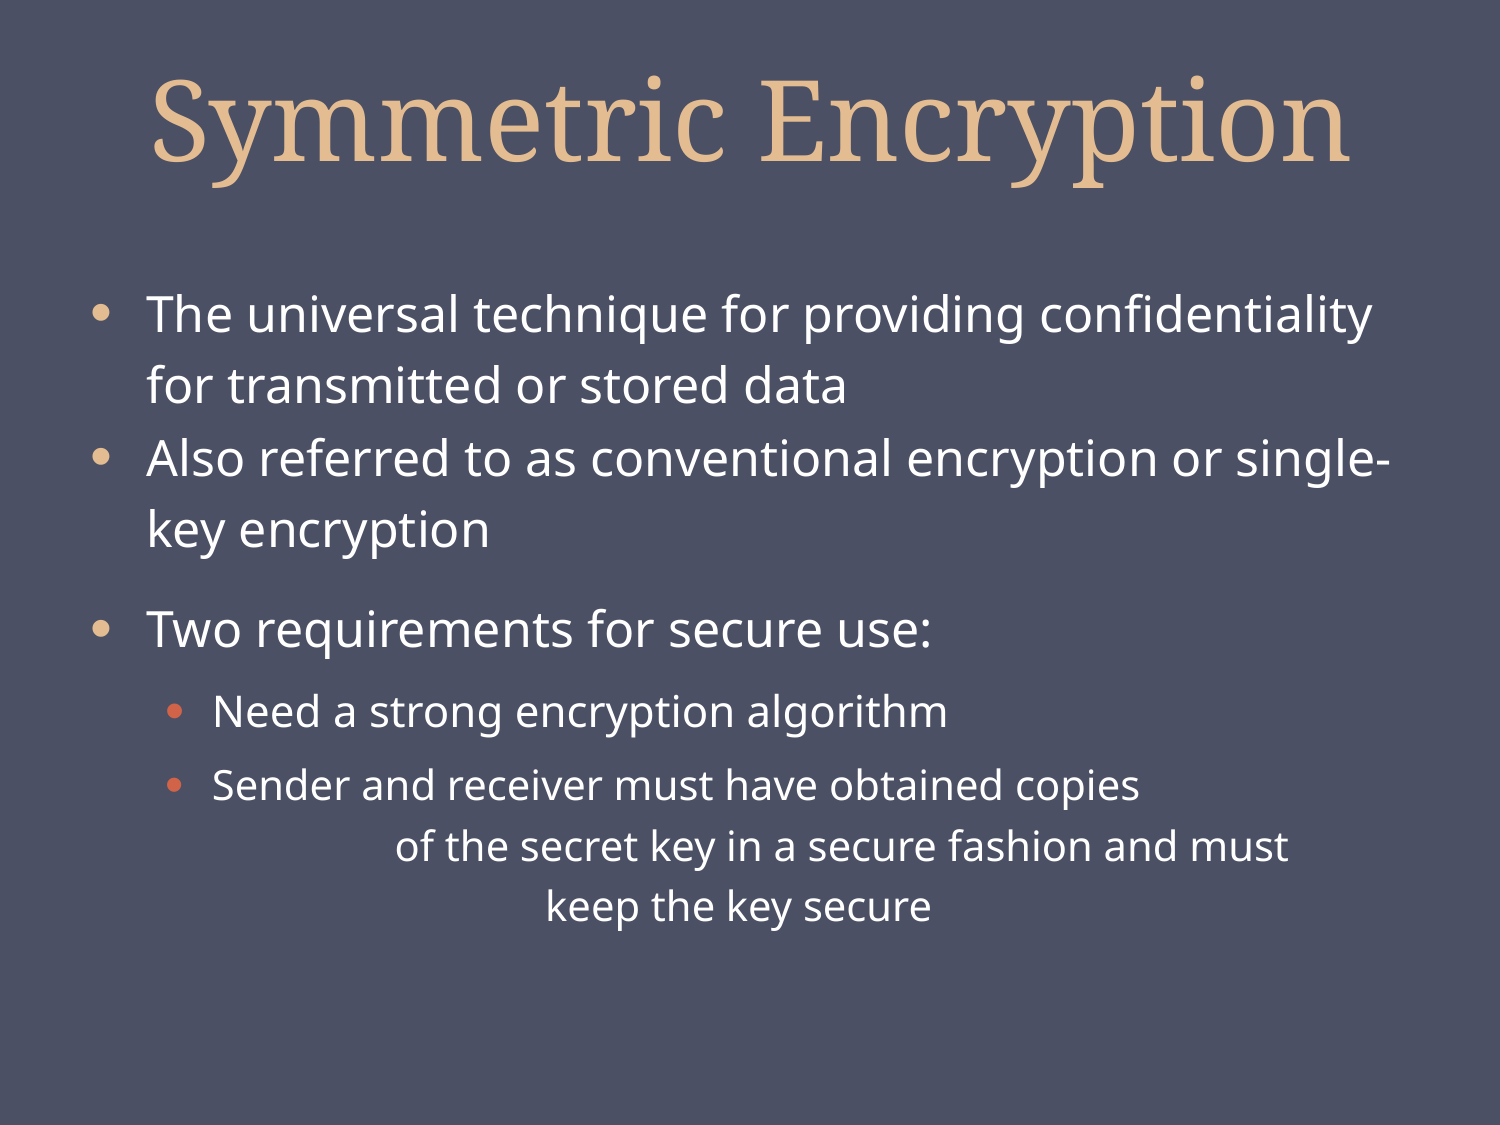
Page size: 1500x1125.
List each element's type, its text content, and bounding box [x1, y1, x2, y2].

title Symmetric Encryption [76, 19, 1427, 192]
list The universal technique for providing confidentiality for transmitted or stored data Also referred to as conventional encryption or single-key encryption Two requirements for secure use: Need a strong encryption algorithm Sender and receiver must have obtained copies of the secret key in a secure fashion and must keep the key secure [75, 262, 1425, 1059]
